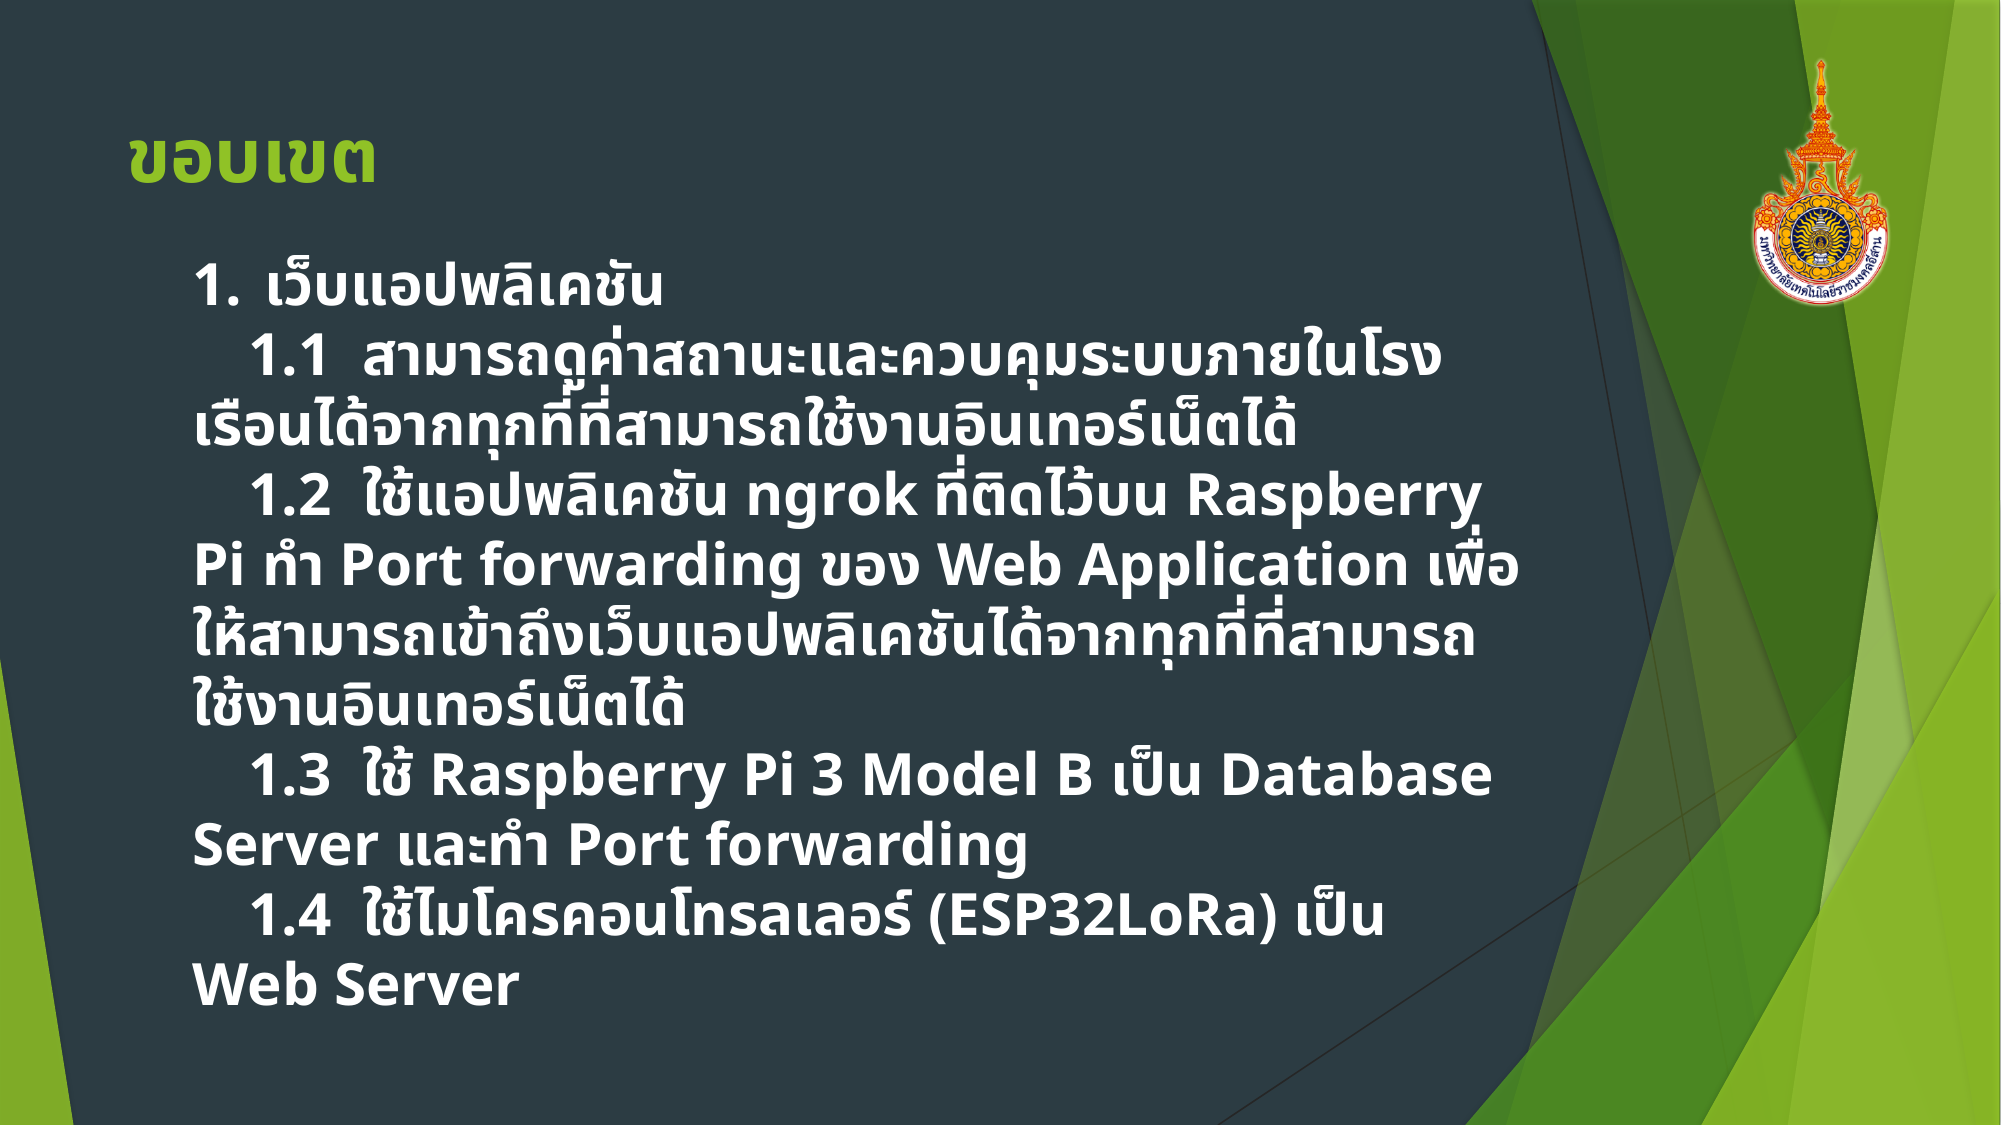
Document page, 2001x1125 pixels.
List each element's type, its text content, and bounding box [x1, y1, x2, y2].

picture [1748, 47, 1892, 315]
text_box เว็บแอปพลิเคชัน 1.1 สามารถดูค่าสถานะและควบคุมระบบภายในโรงเรือนได้จากทุกที่ที่สามารถใช้งานอินเทอร์เน็ตได้ 1.2 ใช้แอปพลิเคชัน ngrok ที่ติดไว้บน Raspberry Pi ทำ Port forwarding ของ Web Application เพื่อให้สามารถเข้าถึงเว็บแอปพลิเคชันได้จากทุกที่ที่สามารถใช้งานอินเทอร์เน็ตได้ 1.3 ใช้ Raspberry Pi 3 Model B เป็น Database Server และทำ Port forwarding 1.4 ใช้ไมโครคอนโทรลเลอร์ (ESP32LoRa) เป็น Web Server [177, 239, 1542, 1025]
title ขอบเขต [111, 99, 1522, 317]
